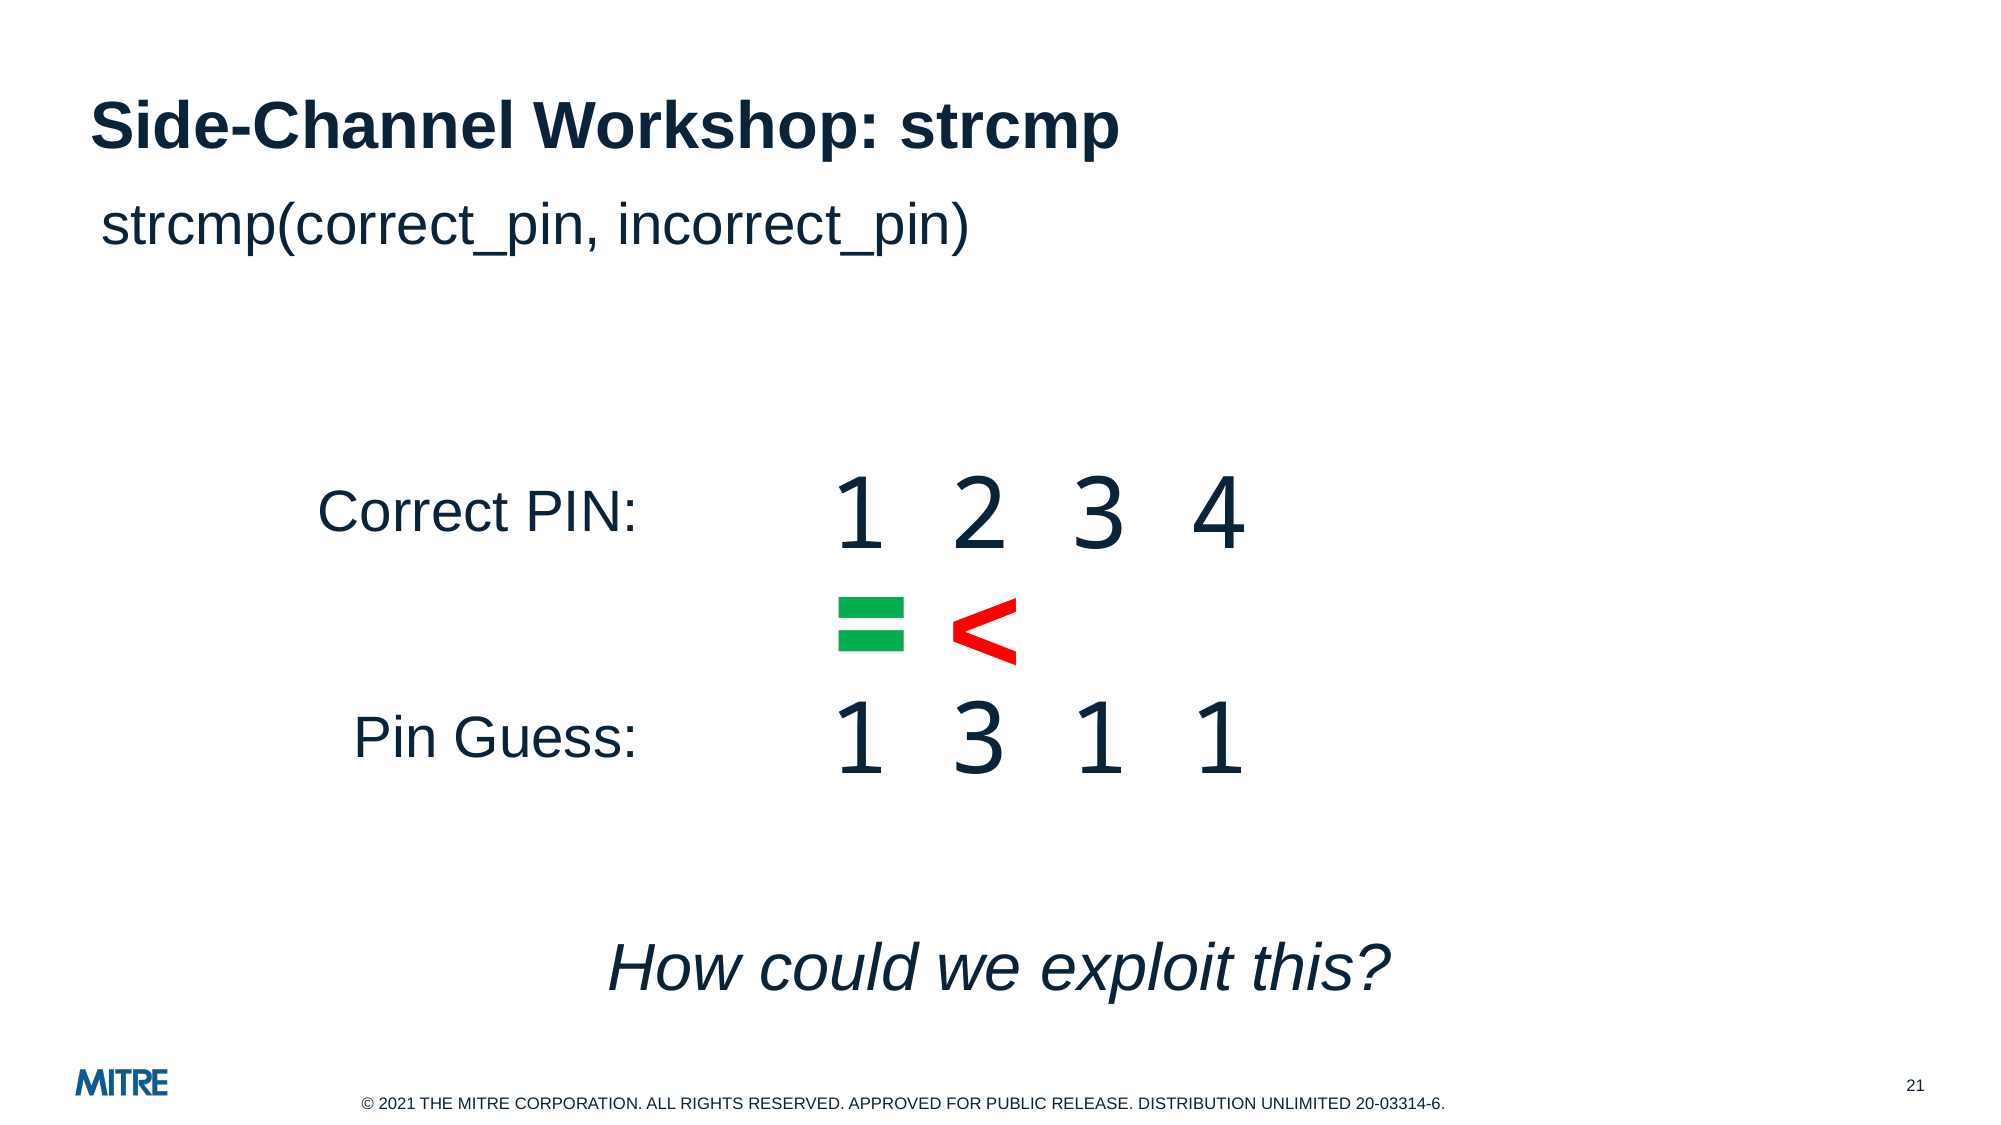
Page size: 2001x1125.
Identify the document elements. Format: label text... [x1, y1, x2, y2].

slide_number 21 [1793, 1064, 1925, 1106]
text_box Pin Guess: [338, 691, 654, 777]
picture [71, 1063, 174, 1103]
title Side-Channel Workshop: strcmp [75, 65, 1925, 179]
text_box How could we exploit this? [592, 916, 1408, 1012]
text_box strcmp(correct_pin, incorrect_pin) [86, 178, 988, 264]
text_box 1 2 3 4 [814, 440, 1265, 576]
text_box Correct PIN: [302, 465, 654, 551]
text_box 1 3 1 1 [814, 666, 1265, 801]
text_box < [933, 540, 1024, 706]
picture [829, 582, 913, 666]
